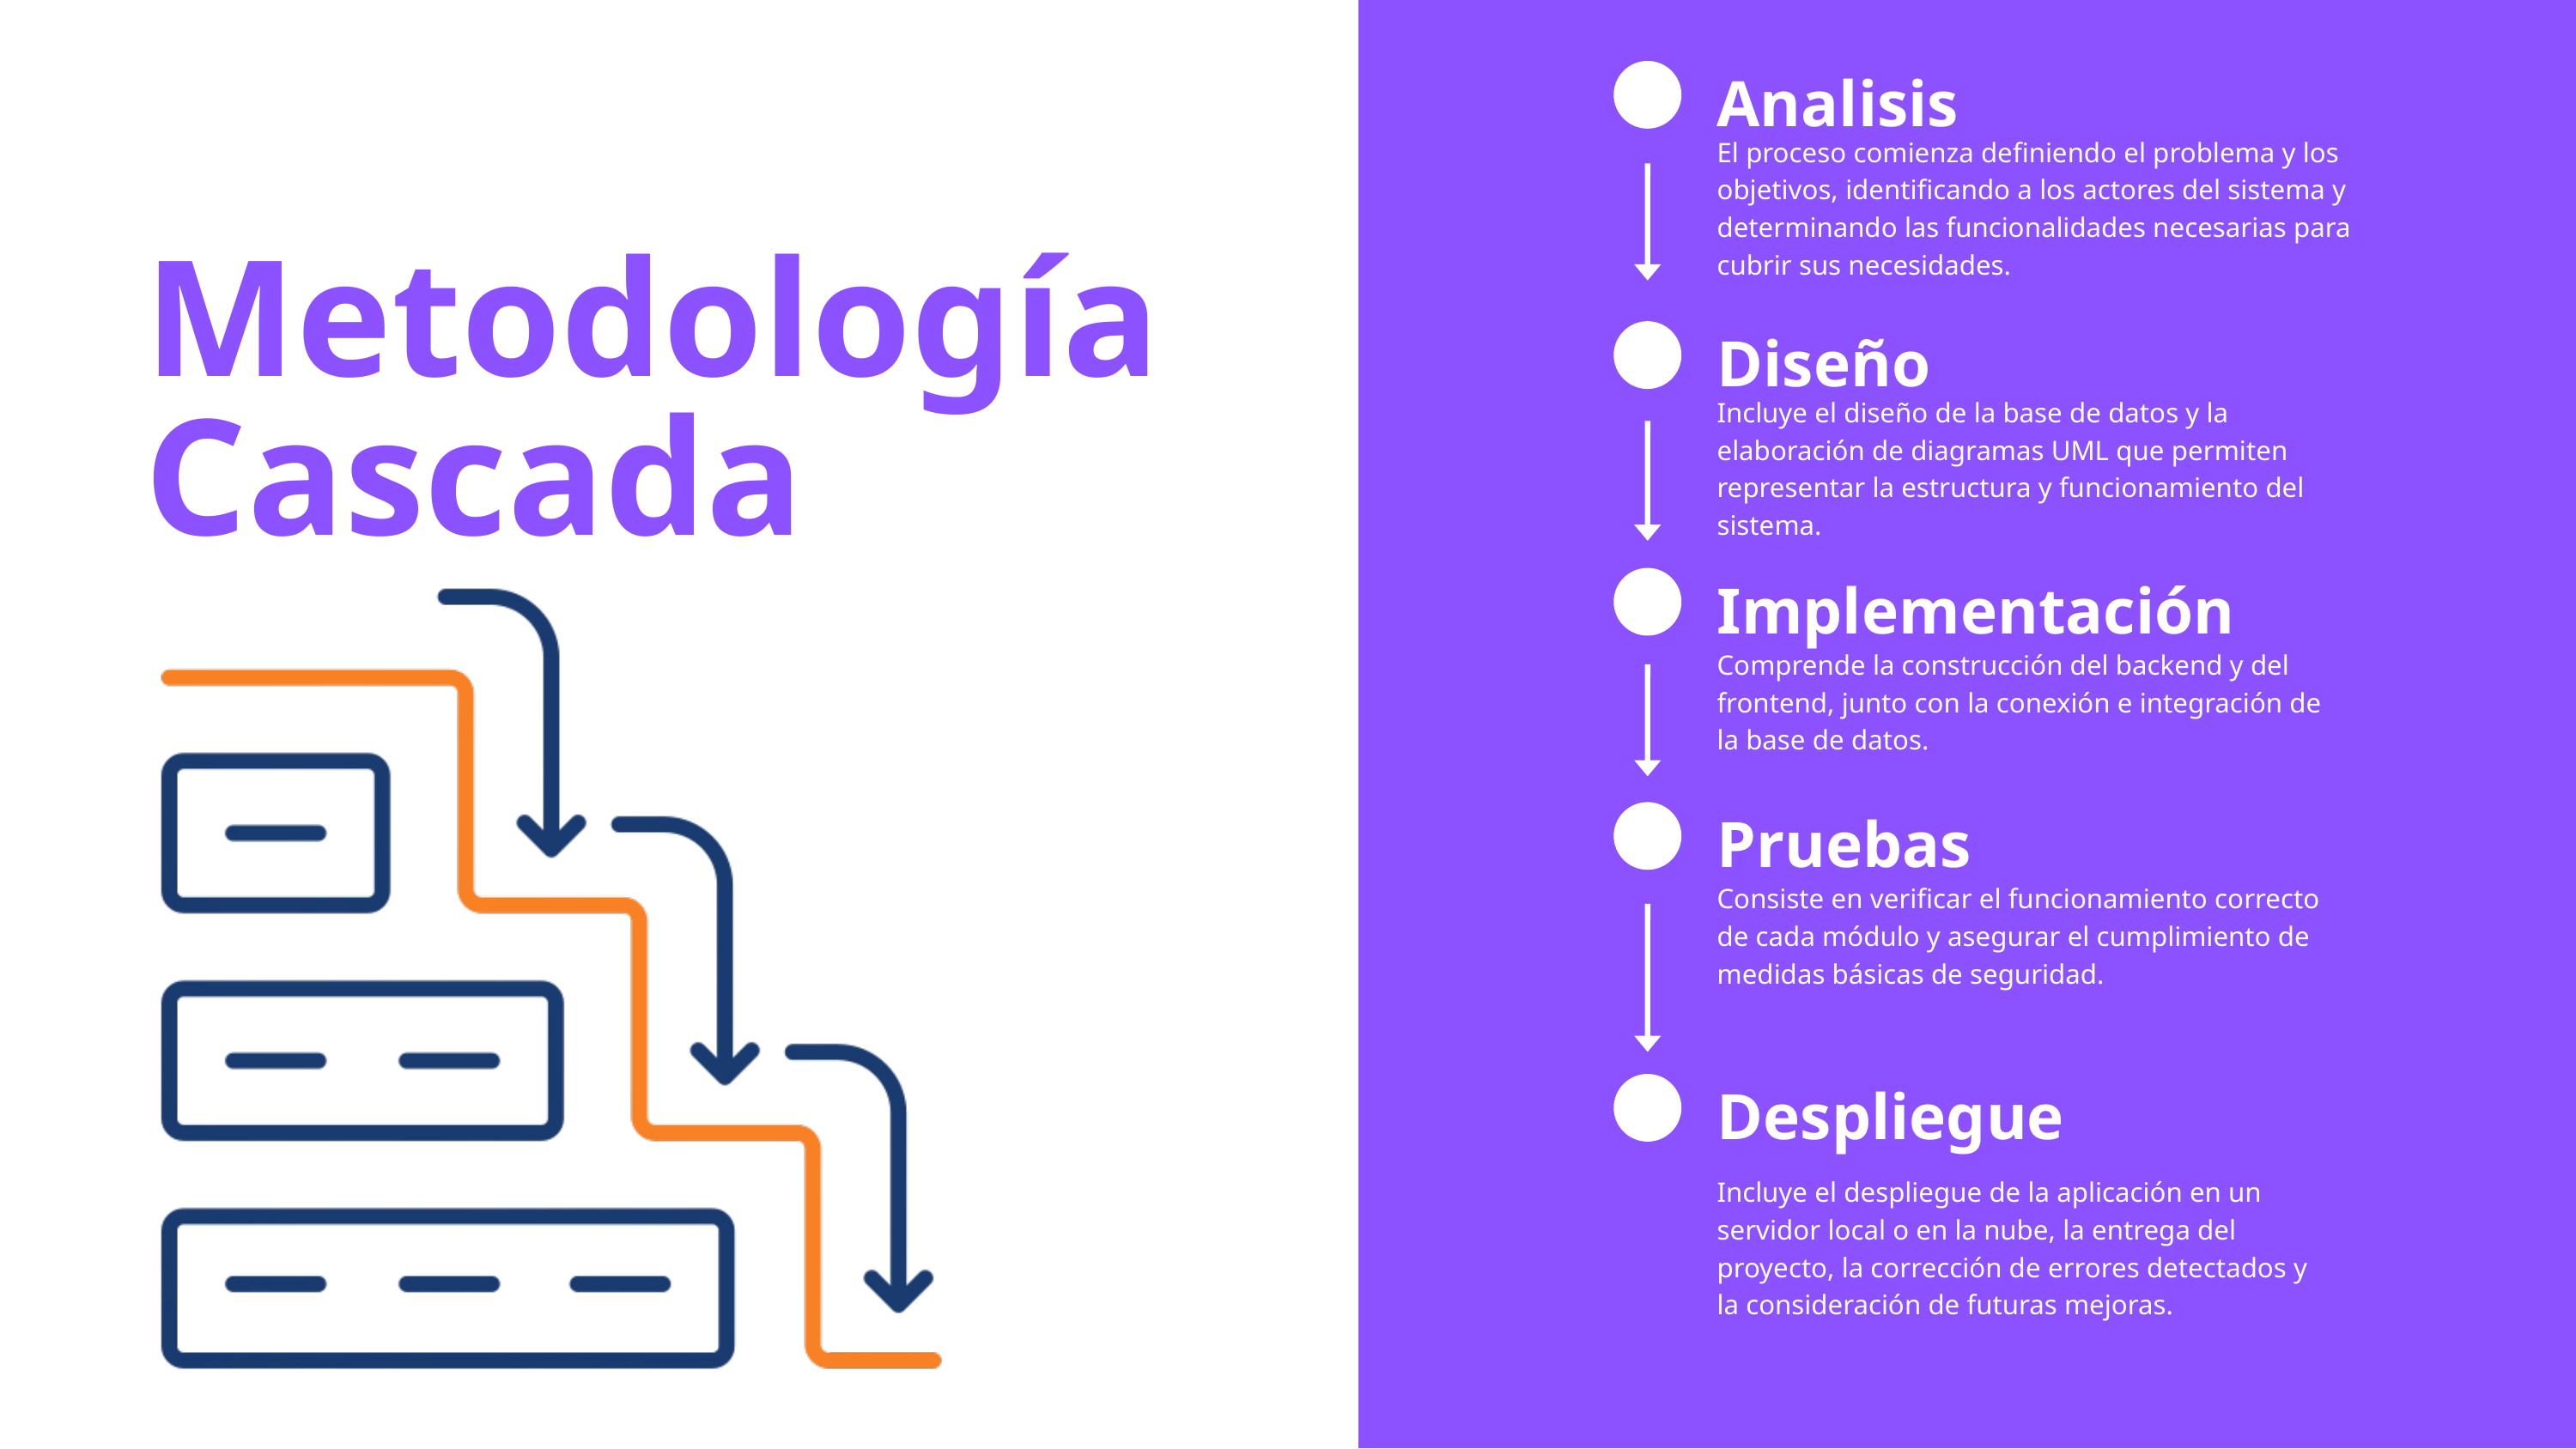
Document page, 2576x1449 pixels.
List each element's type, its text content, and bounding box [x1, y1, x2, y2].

text_box Metodología Cascada [144, 249, 1297, 568]
text_box [144, 572, 959, 1386]
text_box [1613, 320, 1682, 390]
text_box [1613, 802, 1682, 870]
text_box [1613, 60, 1682, 130]
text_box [1613, 1073, 1682, 1143]
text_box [1358, 0, 2576, 1449]
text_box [1613, 567, 1682, 636]
